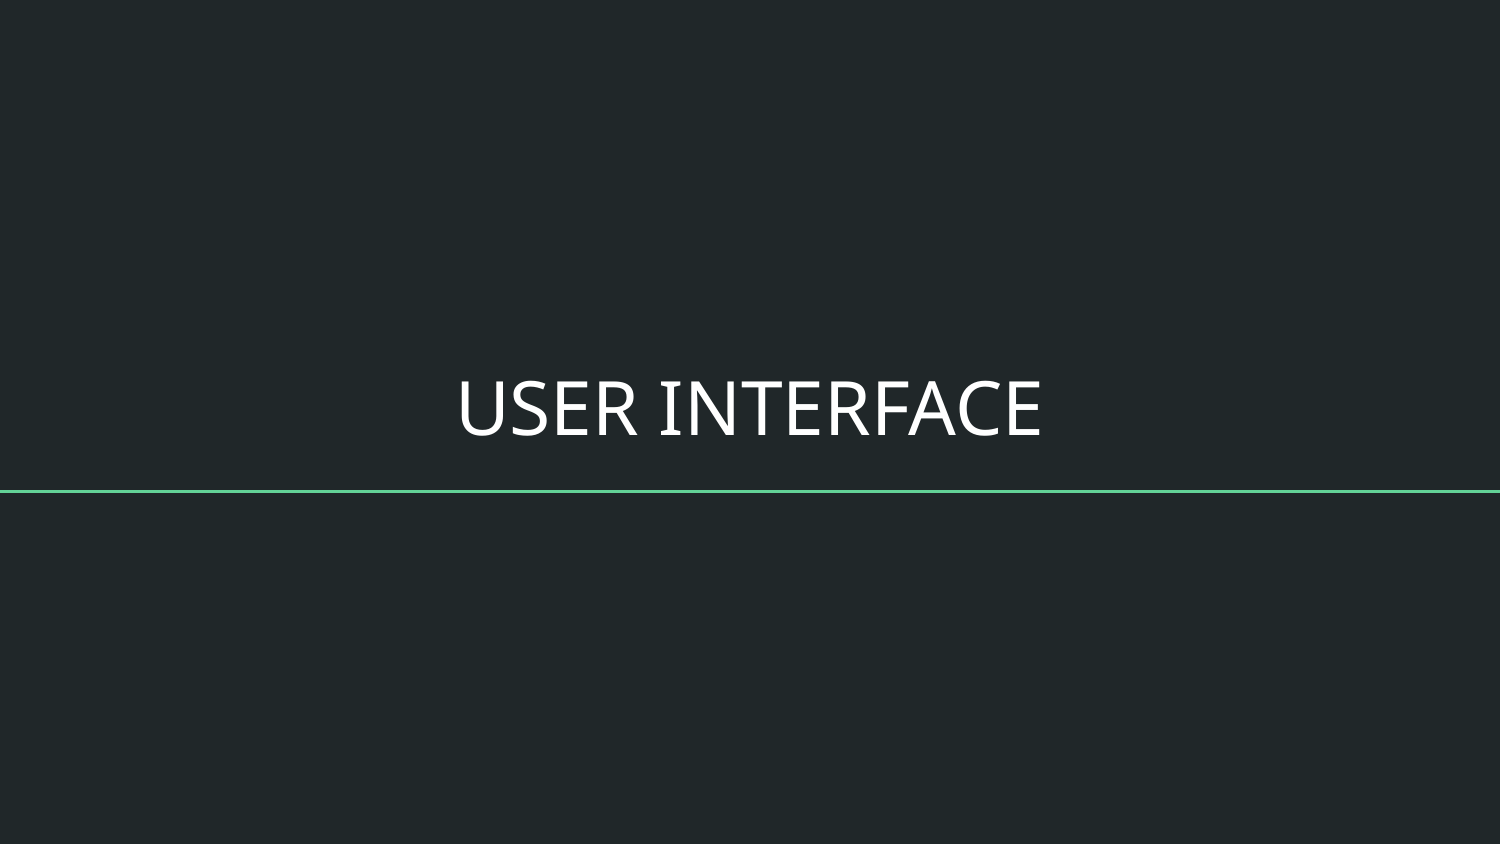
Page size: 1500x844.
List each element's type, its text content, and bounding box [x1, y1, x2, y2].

title USER INTERFACE [83, 337, 1417, 466]
